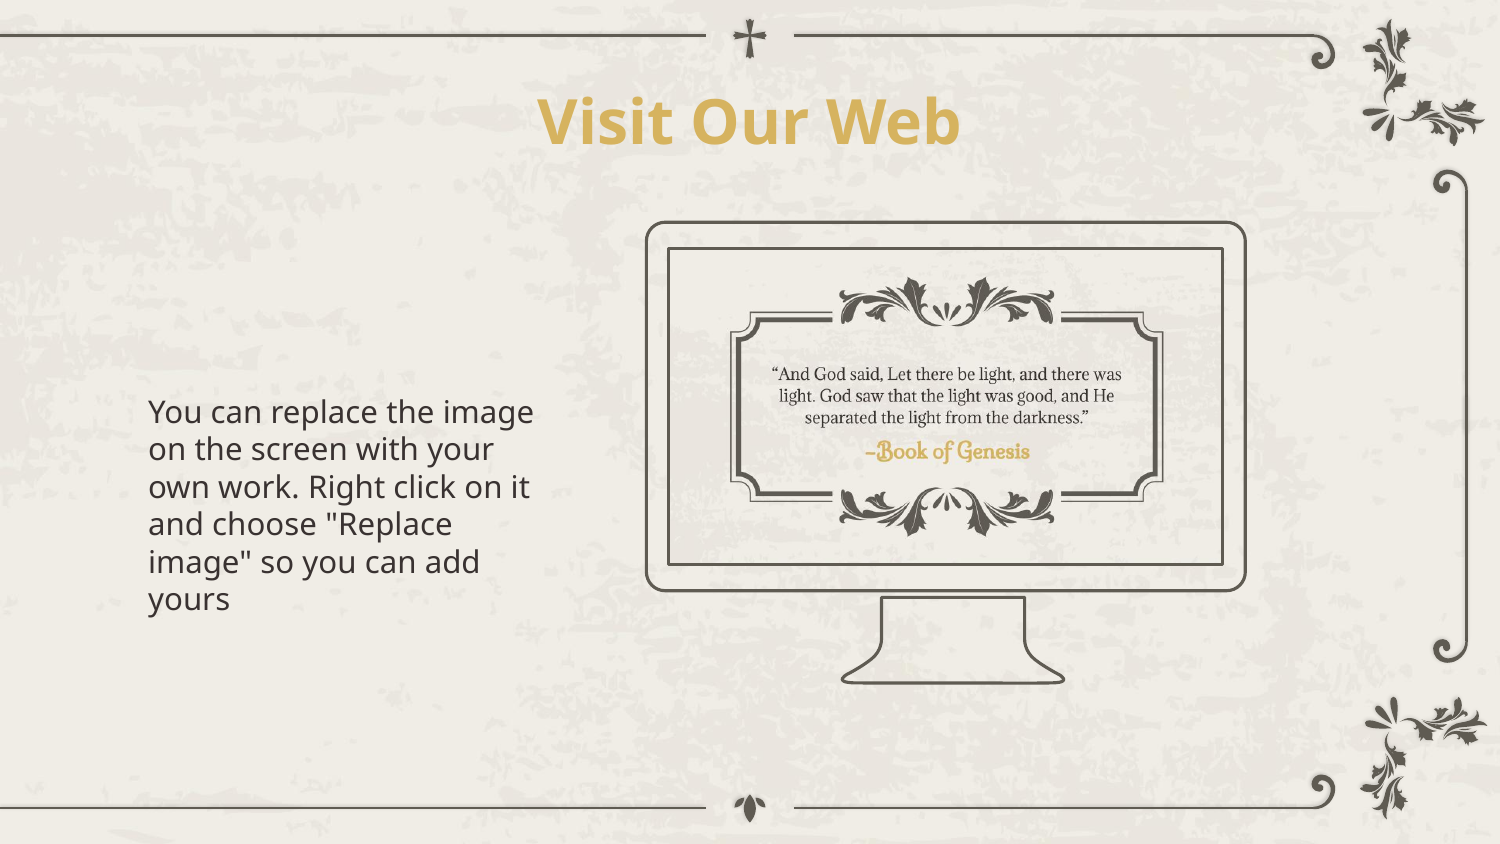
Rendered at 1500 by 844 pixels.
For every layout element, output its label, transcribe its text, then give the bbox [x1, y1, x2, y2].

picture [0, 0, 1500, 844]
title Visit Our Web [124, 72, 1376, 167]
subtitle You can replace the image on the screen with your own work. Right click on it and choose "Replace image" so you can add yours [133, 377, 577, 607]
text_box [646, 222, 1246, 684]
